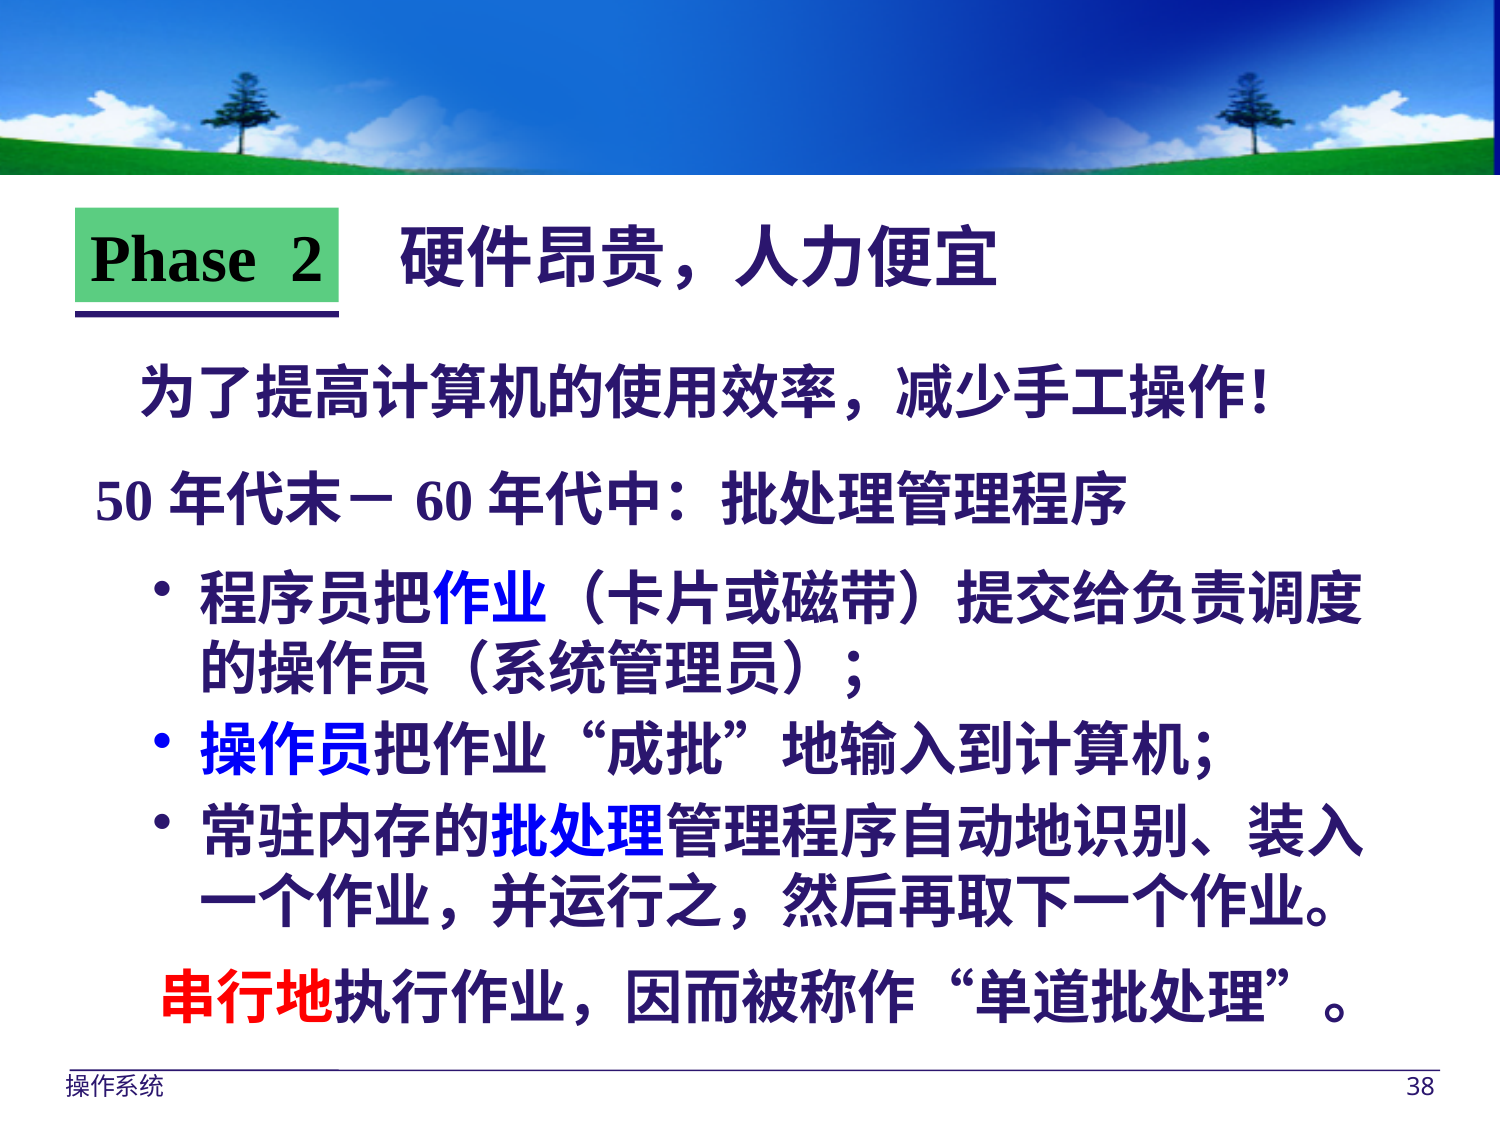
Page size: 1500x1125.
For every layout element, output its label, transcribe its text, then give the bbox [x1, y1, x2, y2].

text_box 串行地执行作业，因而被称作“单道批处理”。 [143, 952, 1397, 1038]
footer 38 [974, 1062, 1451, 1116]
text_box 程序员把作业（卡片或磁带）提交给负责调度 的操作员（系统管理员）； 操作员把作业“成批”地输入到计算机； 常驻内存的批处理管理程序自动地识别、装入 一个作业，并运行之，然后再取下一个作业。 [62, 553, 1398, 953]
text_box 为了提高计算机的使用效率，减少手工操作！ [123, 347, 1385, 433]
text_box 50年代末－60年代中：批处理管理程序 [80, 454, 1144, 540]
text_box 硬件昂贵，人力便宜 [384, 207, 1016, 303]
picture [0, 0, 1500, 175]
slide_number 操作系统 [49, 1062, 401, 1116]
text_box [74, 207, 340, 315]
